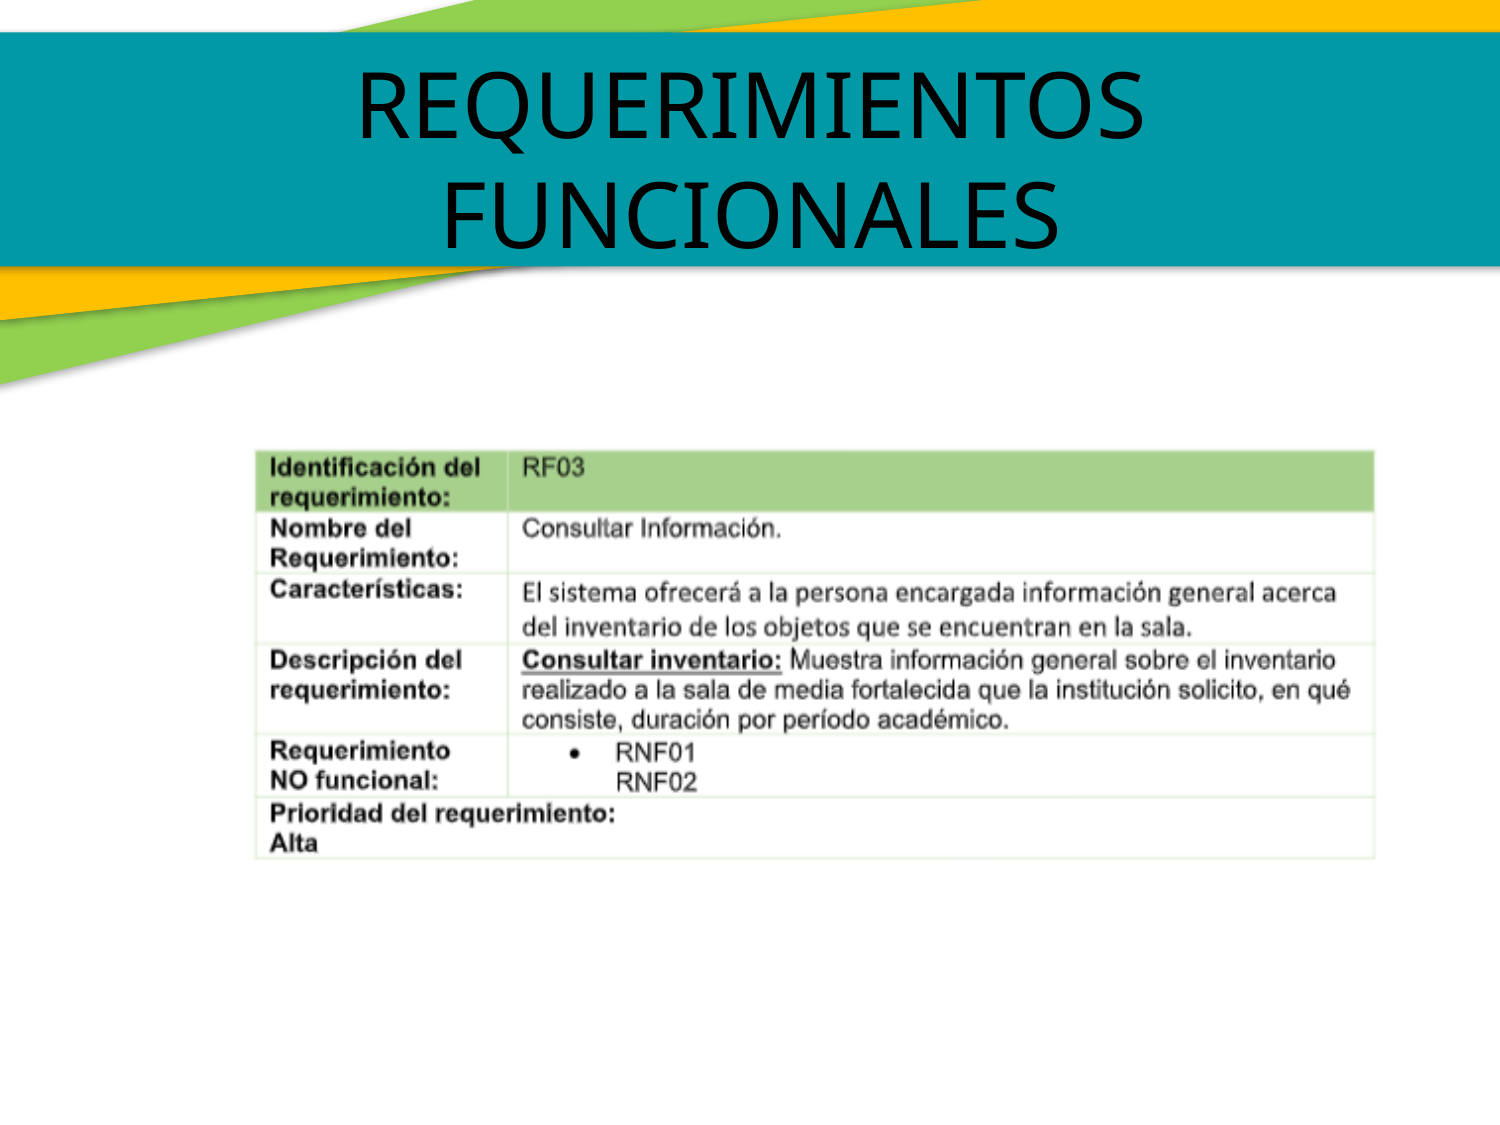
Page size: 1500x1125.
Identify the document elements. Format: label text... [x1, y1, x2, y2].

text_box REQUERIMIENTOS FUNCIONALES [71, 39, 1431, 275]
picture [222, 433, 1431, 942]
